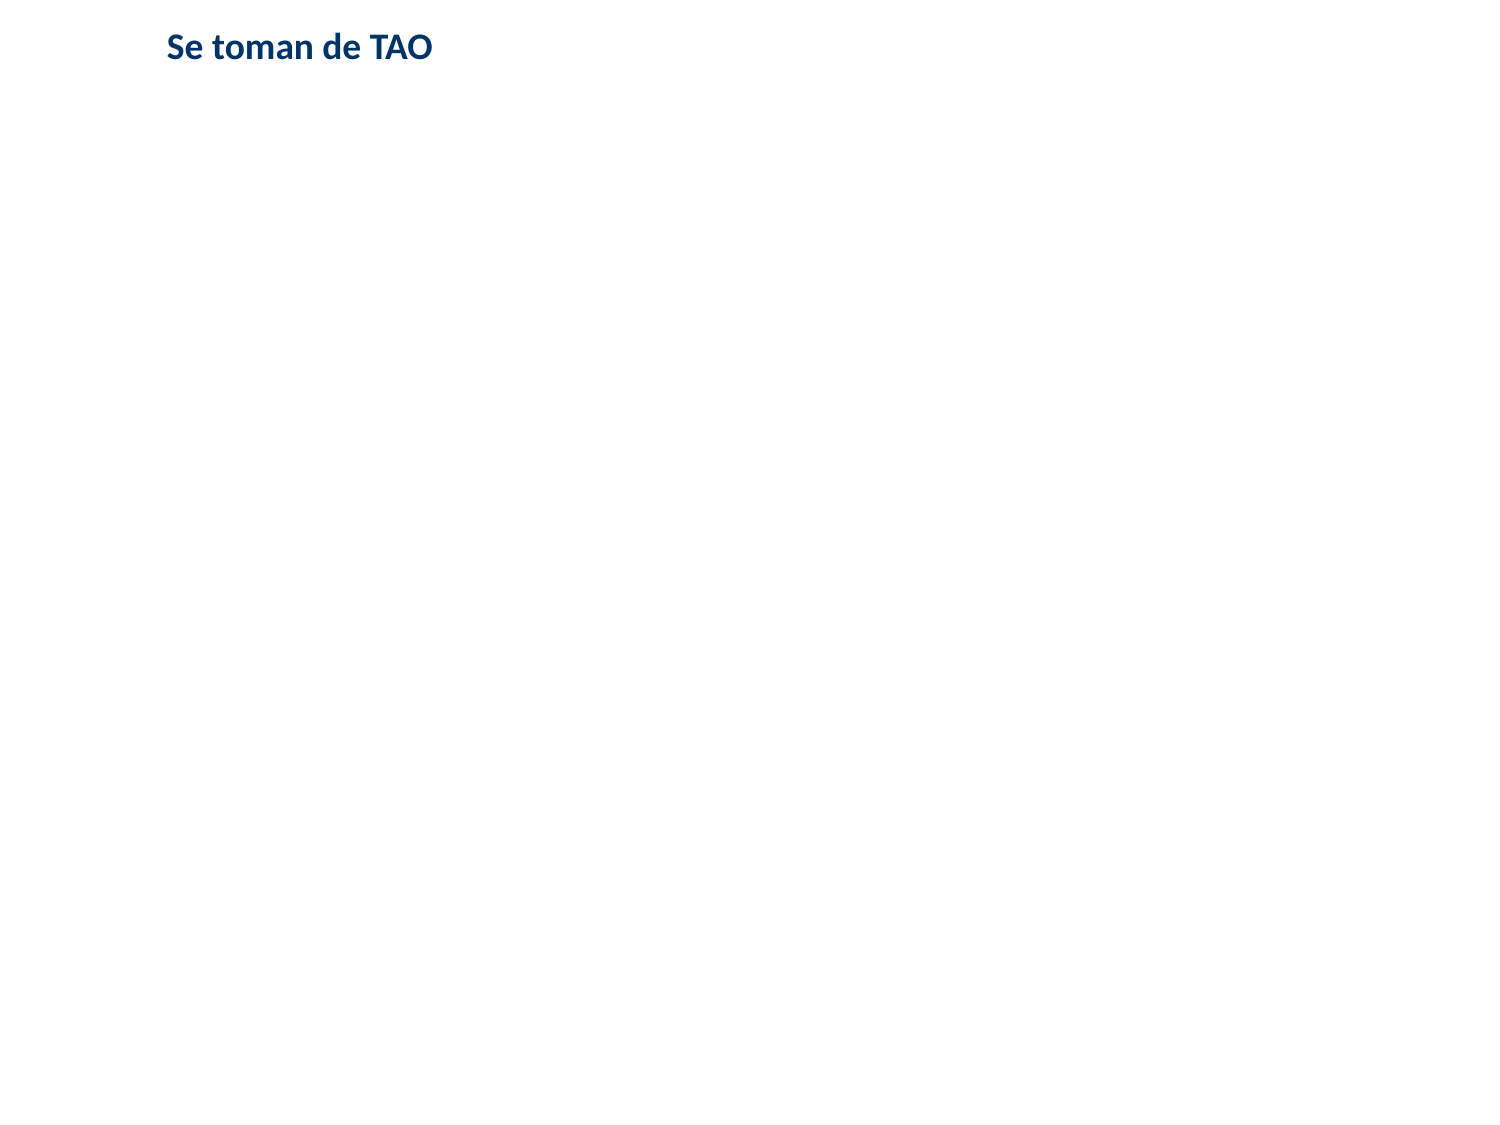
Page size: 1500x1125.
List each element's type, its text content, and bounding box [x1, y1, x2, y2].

text_box Se toman de TAO [151, 0, 448, 75]
